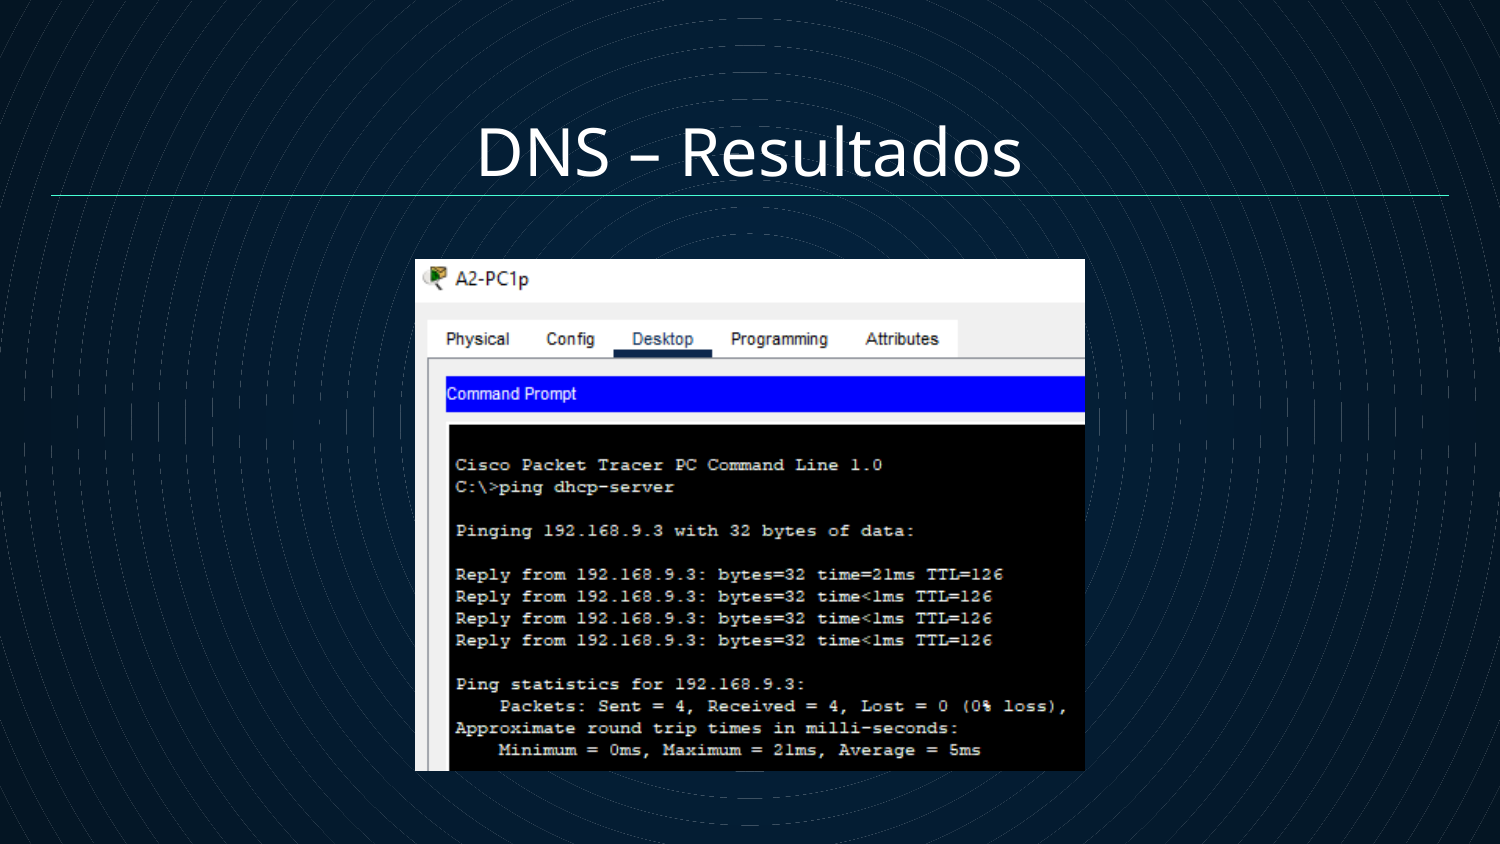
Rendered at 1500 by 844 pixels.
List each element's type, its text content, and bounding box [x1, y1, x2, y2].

text_box [51, 205, 1449, 276]
title DNS – Resultados [51, 105, 1449, 195]
picture [415, 259, 1085, 771]
